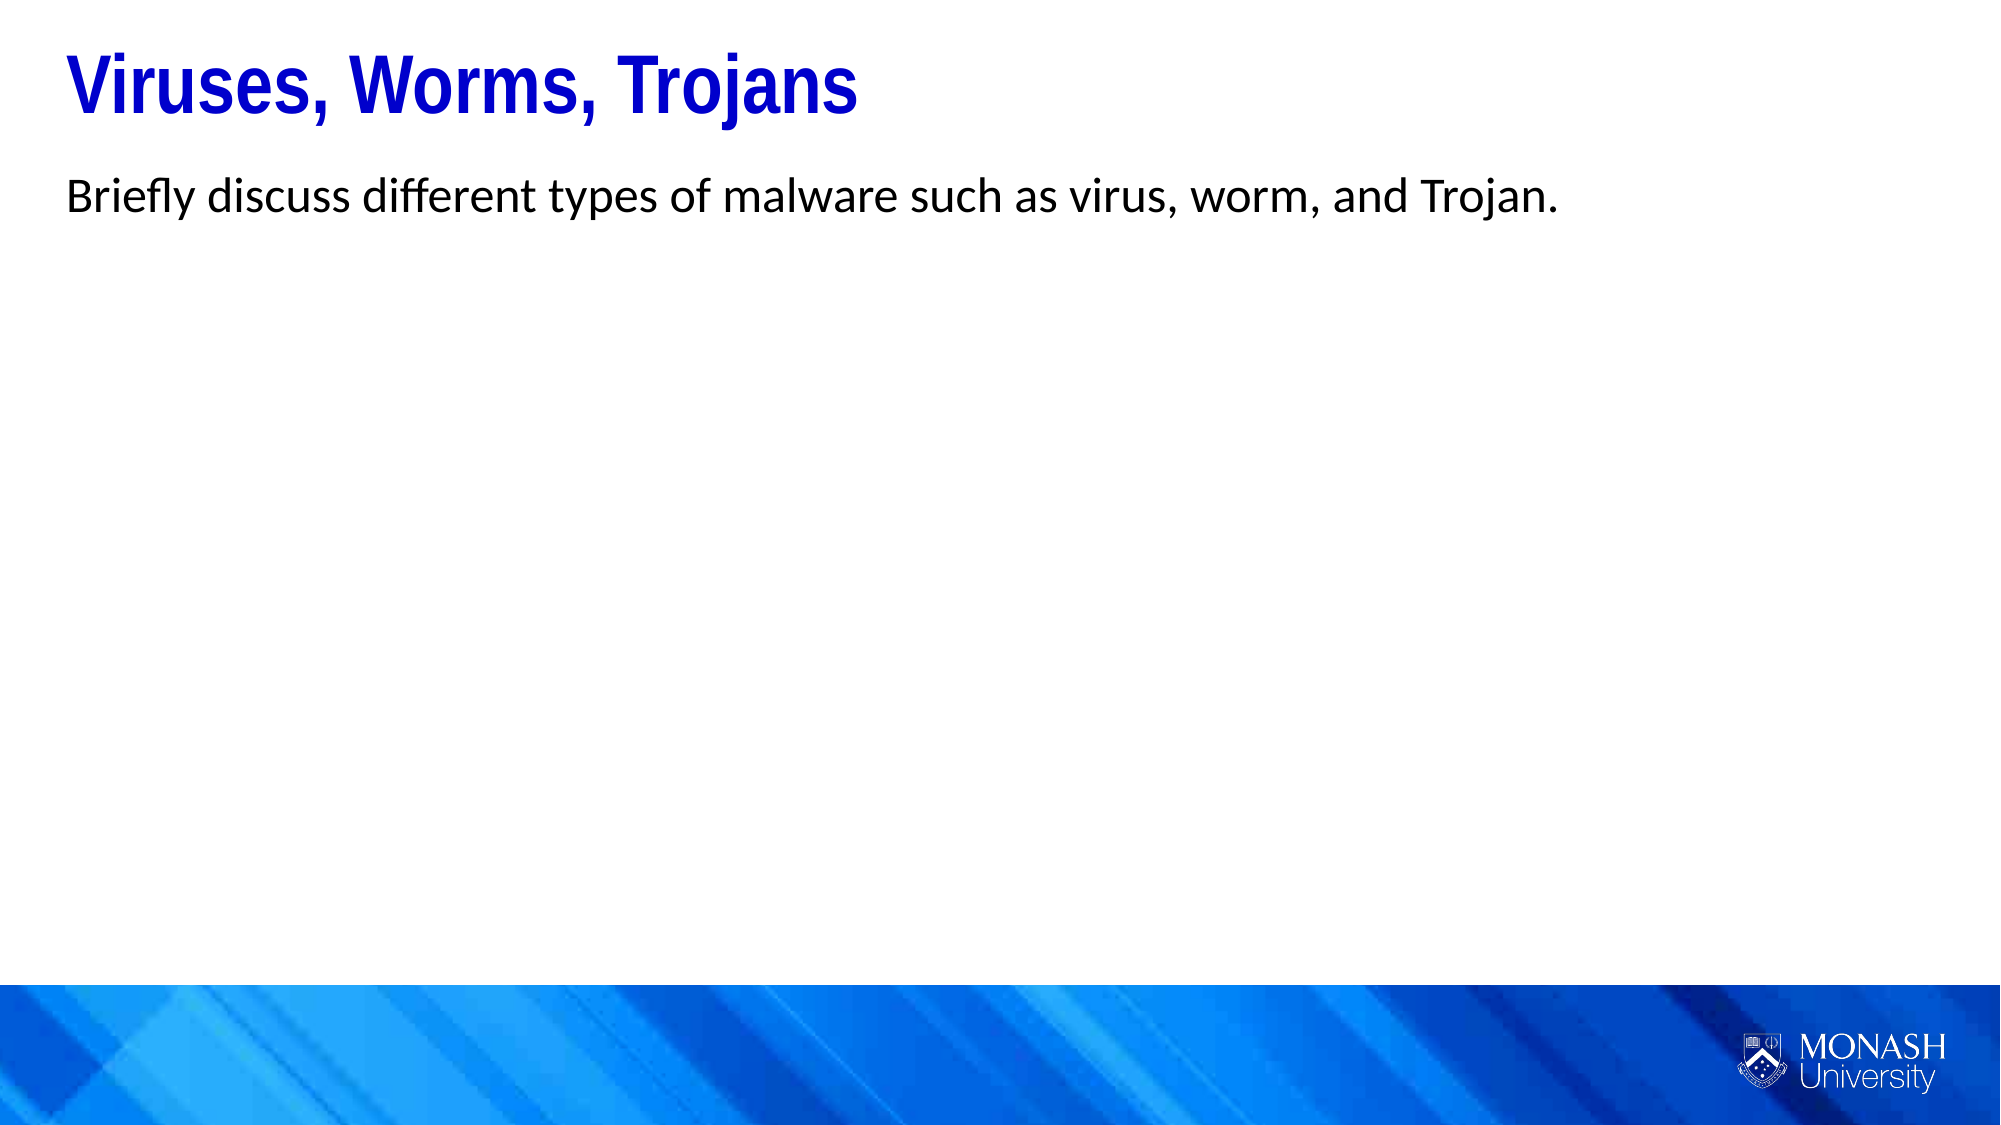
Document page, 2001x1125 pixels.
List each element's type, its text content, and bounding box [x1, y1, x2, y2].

picture [0, 985, 2000, 1125]
list Viruses, Worms, Trojans [51, 33, 1745, 154]
text_box Briefly discuss different types of malware such as virus, worm, and Trojan. [51, 154, 1944, 230]
